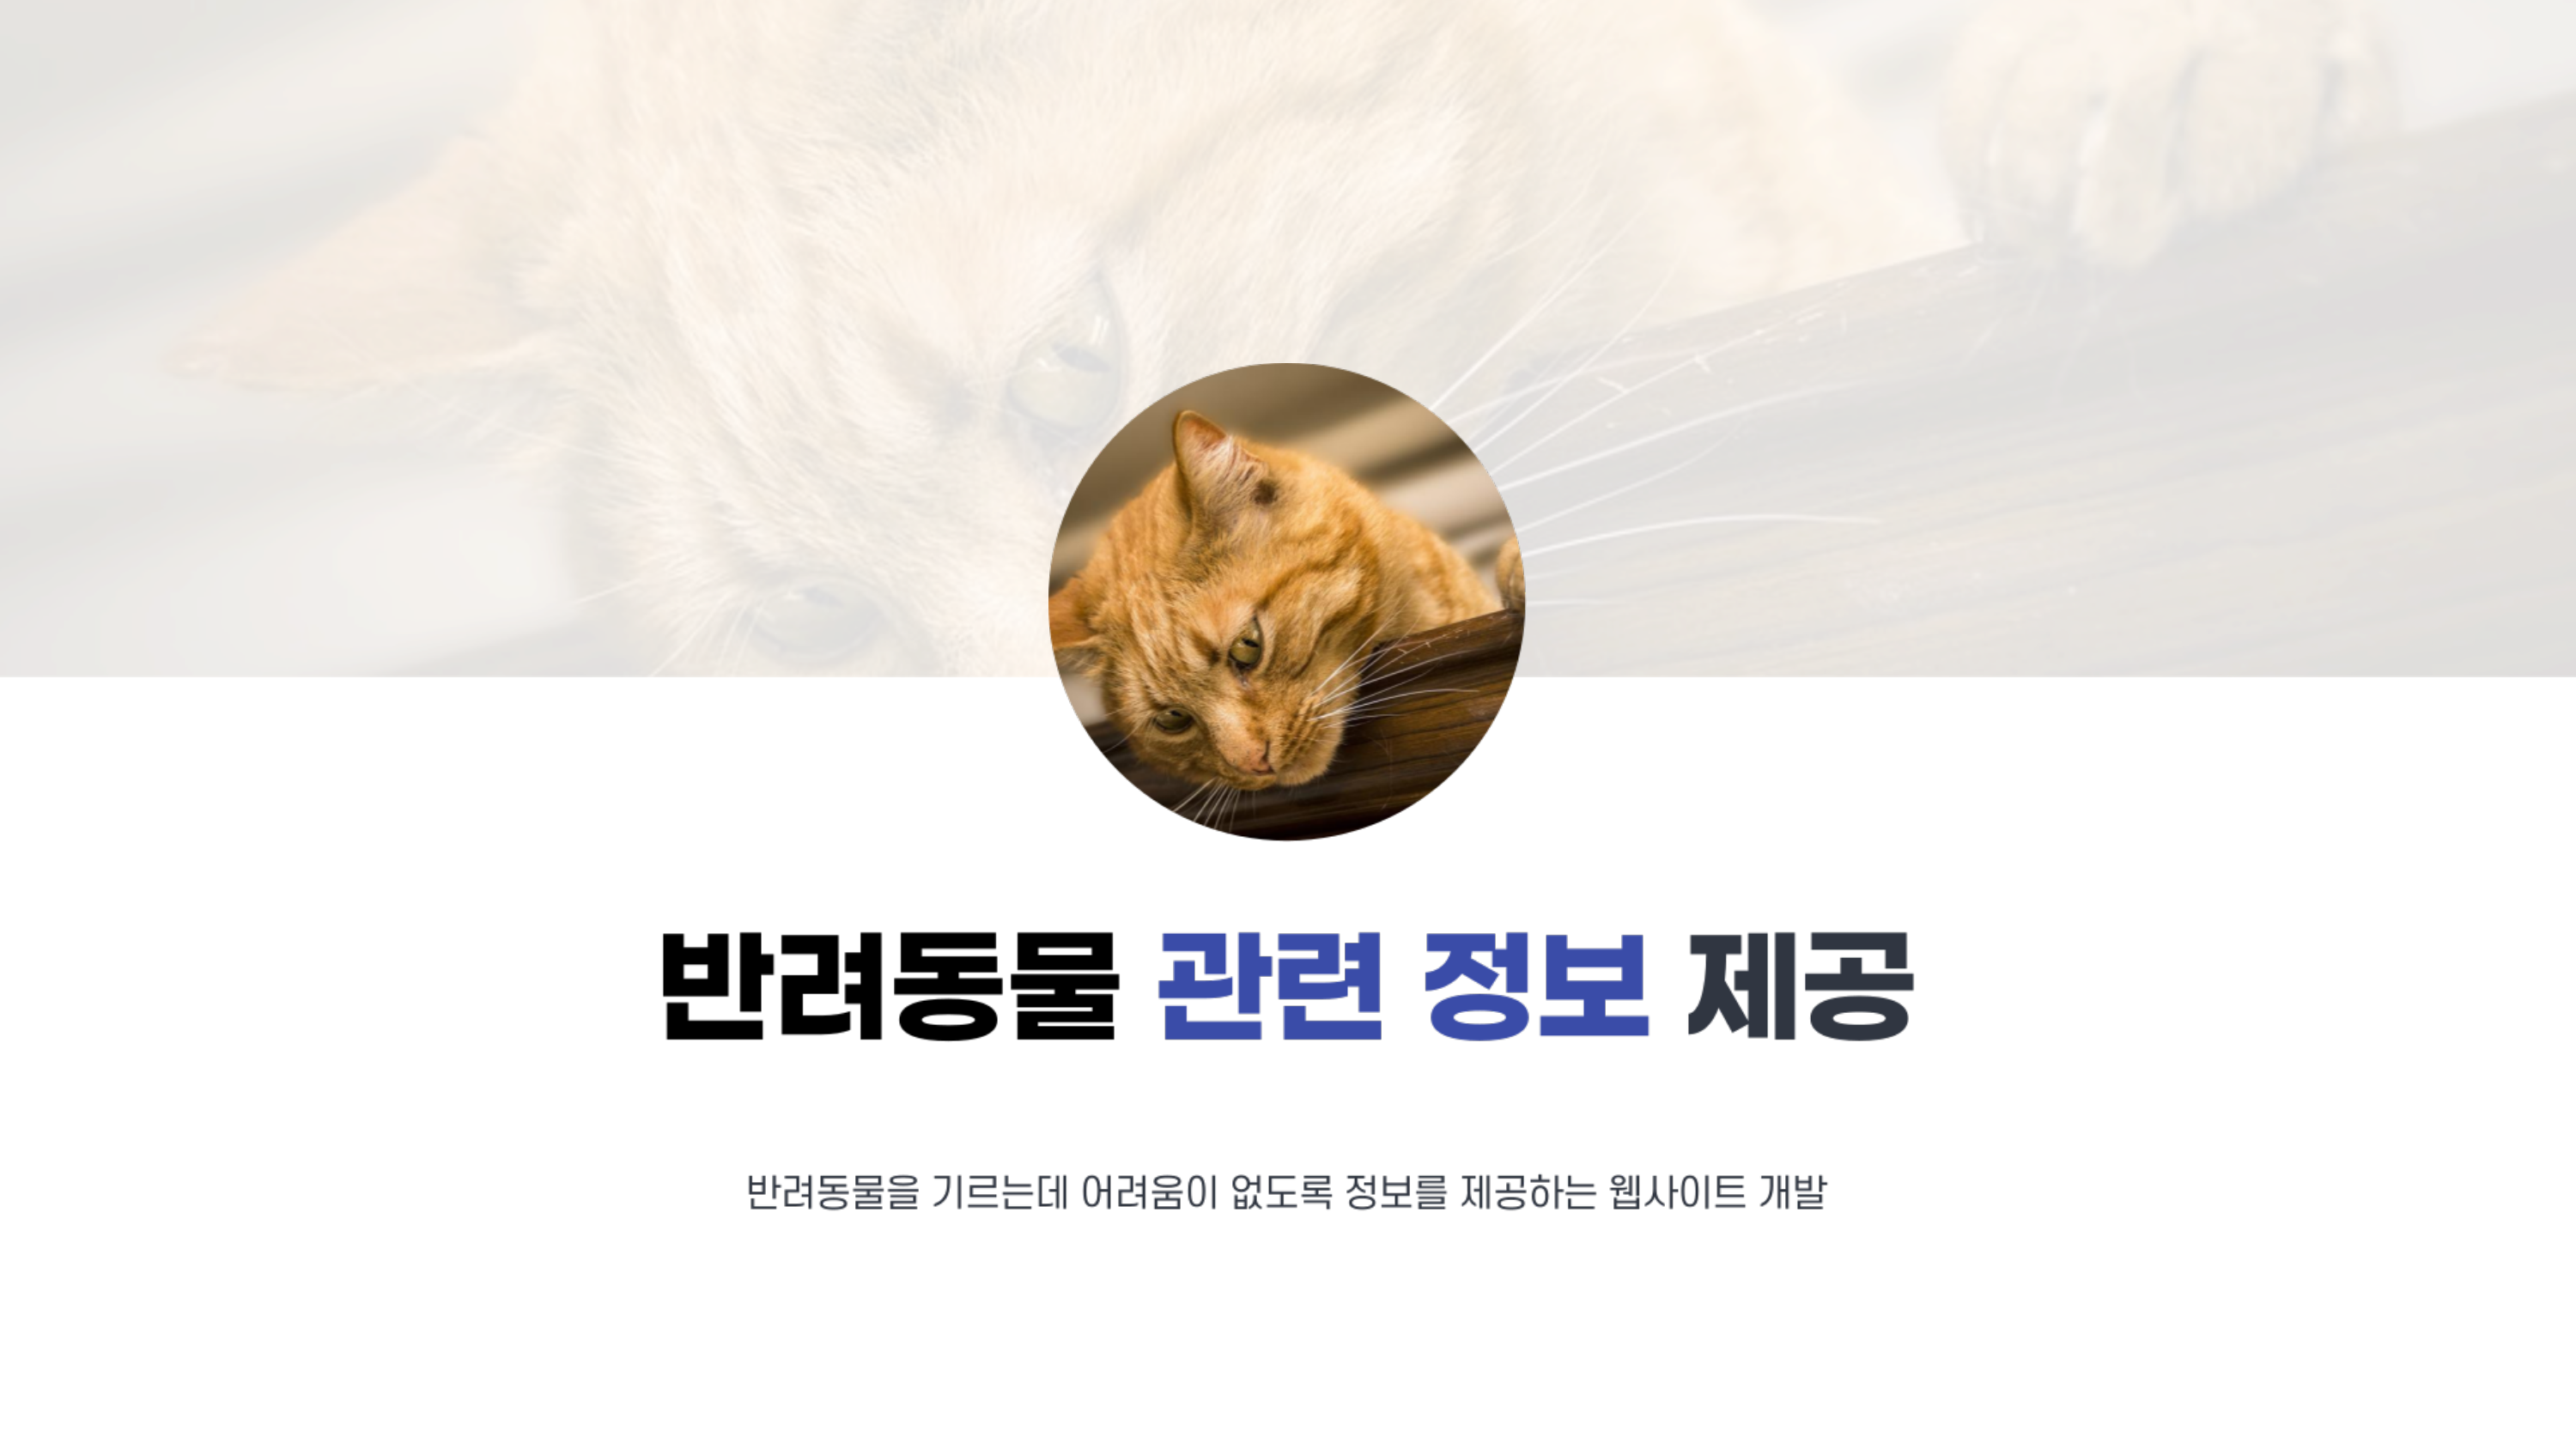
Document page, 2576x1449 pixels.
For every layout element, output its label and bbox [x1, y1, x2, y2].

text_box [1048, 363, 1528, 842]
picture [626, 894, 1973, 1099]
picture [471, 1161, 1846, 1230]
text_box [0, 0, 2576, 677]
